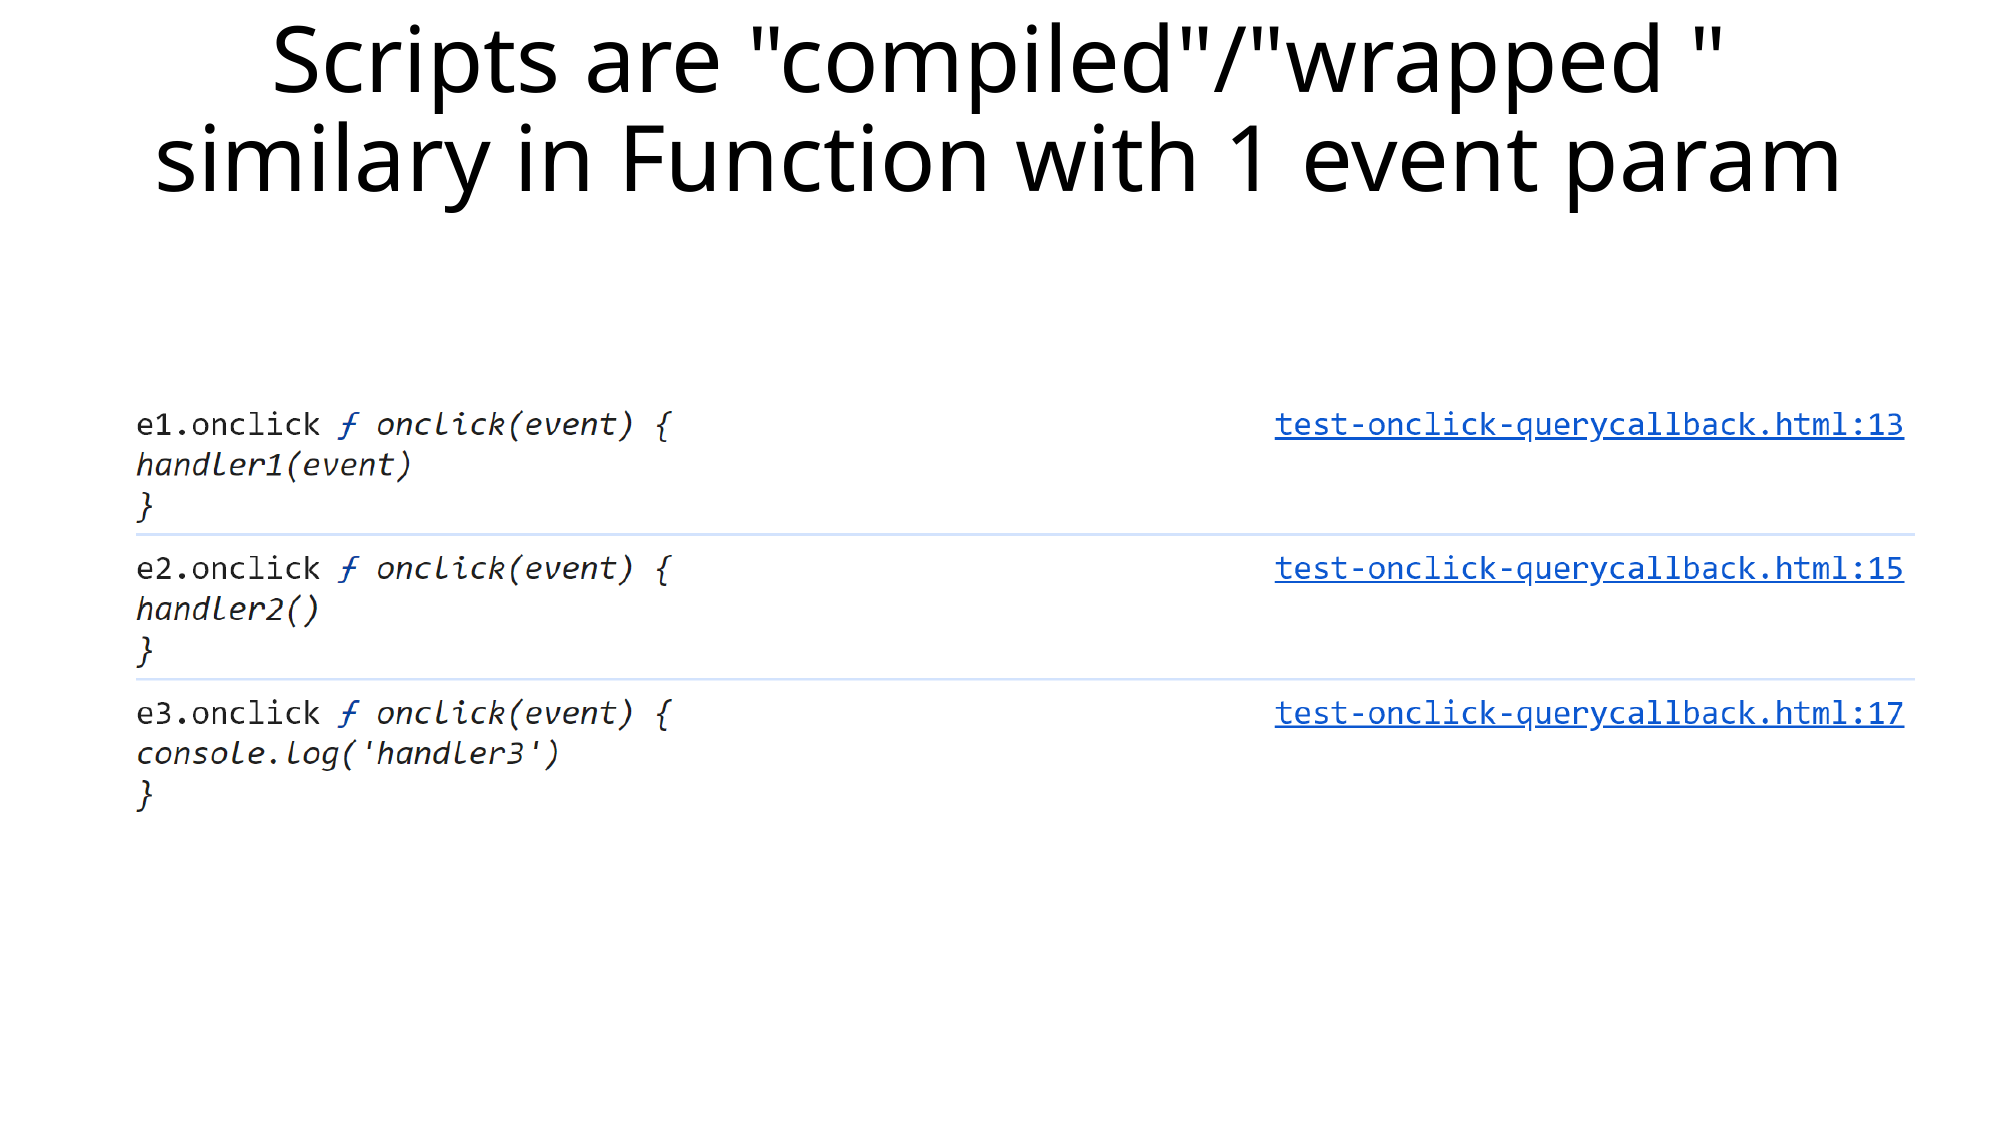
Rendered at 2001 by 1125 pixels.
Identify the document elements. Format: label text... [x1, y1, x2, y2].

title Scripts are "compiled"/"wrapped " similary in Function with 1 event param [137, 0, 1863, 225]
picture [99, 387, 1959, 824]
